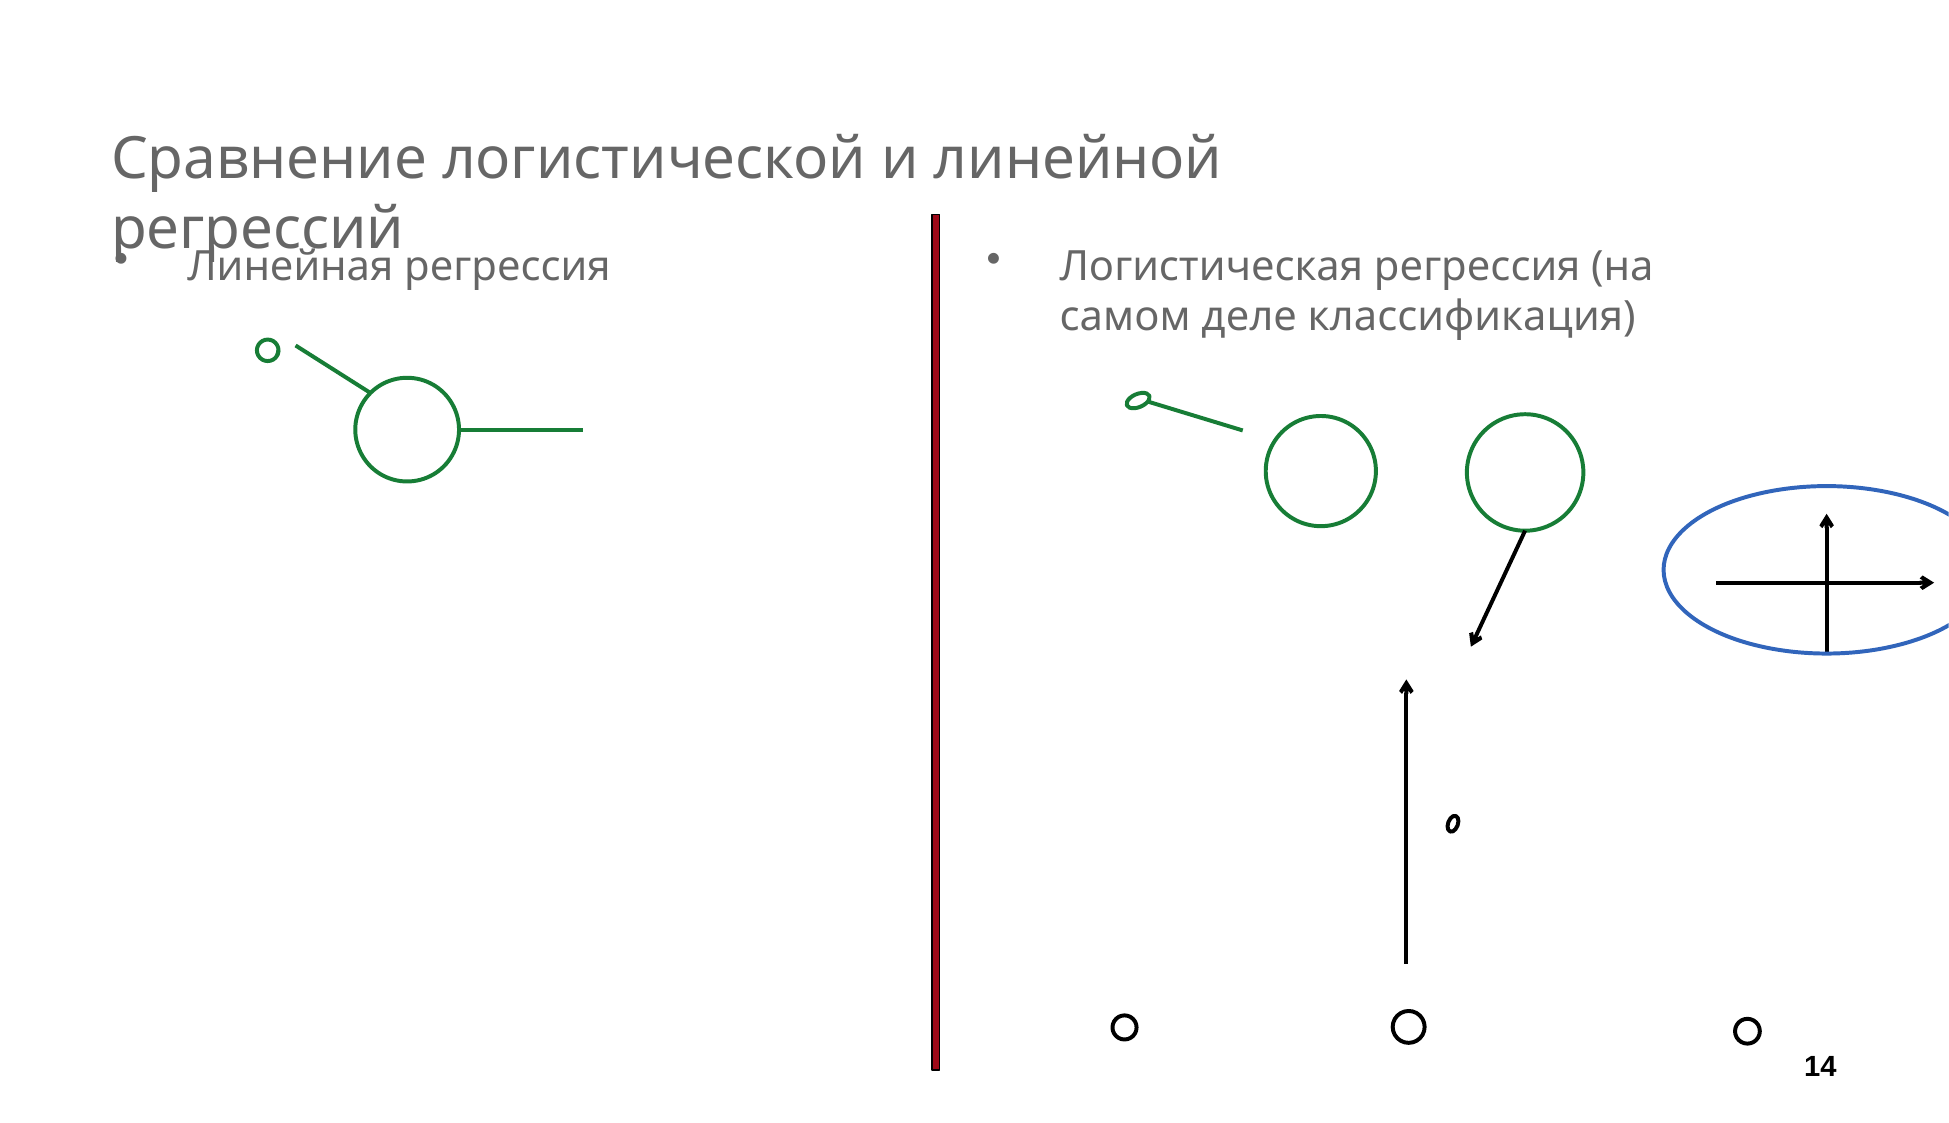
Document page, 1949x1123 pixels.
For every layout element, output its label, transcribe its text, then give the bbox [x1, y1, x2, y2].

text_box [1392, 1010, 1425, 1043]
text_box [1466, 414, 1584, 531]
text_box [355, 377, 459, 482]
text_box [1126, 392, 1150, 409]
text_box [1112, 1015, 1137, 1040]
text_box [932, 214, 940, 1070]
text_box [1470, 530, 1526, 647]
text_box [1663, 486, 1949, 654]
list Линейная регрессия [99, 231, 900, 1008]
text_box [1448, 815, 1459, 821]
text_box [1147, 401, 1243, 431]
text_box [256, 339, 279, 362]
text_box Логистическая регрессия (на самом деле классификация) [971, 231, 1773, 1008]
text_box [1265, 415, 1376, 527]
text_box [1735, 1018, 1760, 1044]
title Сравнение логистической и линейной регрессий [96, 113, 1504, 208]
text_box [295, 345, 371, 394]
slide_number 14 [1396, 1040, 1852, 1100]
